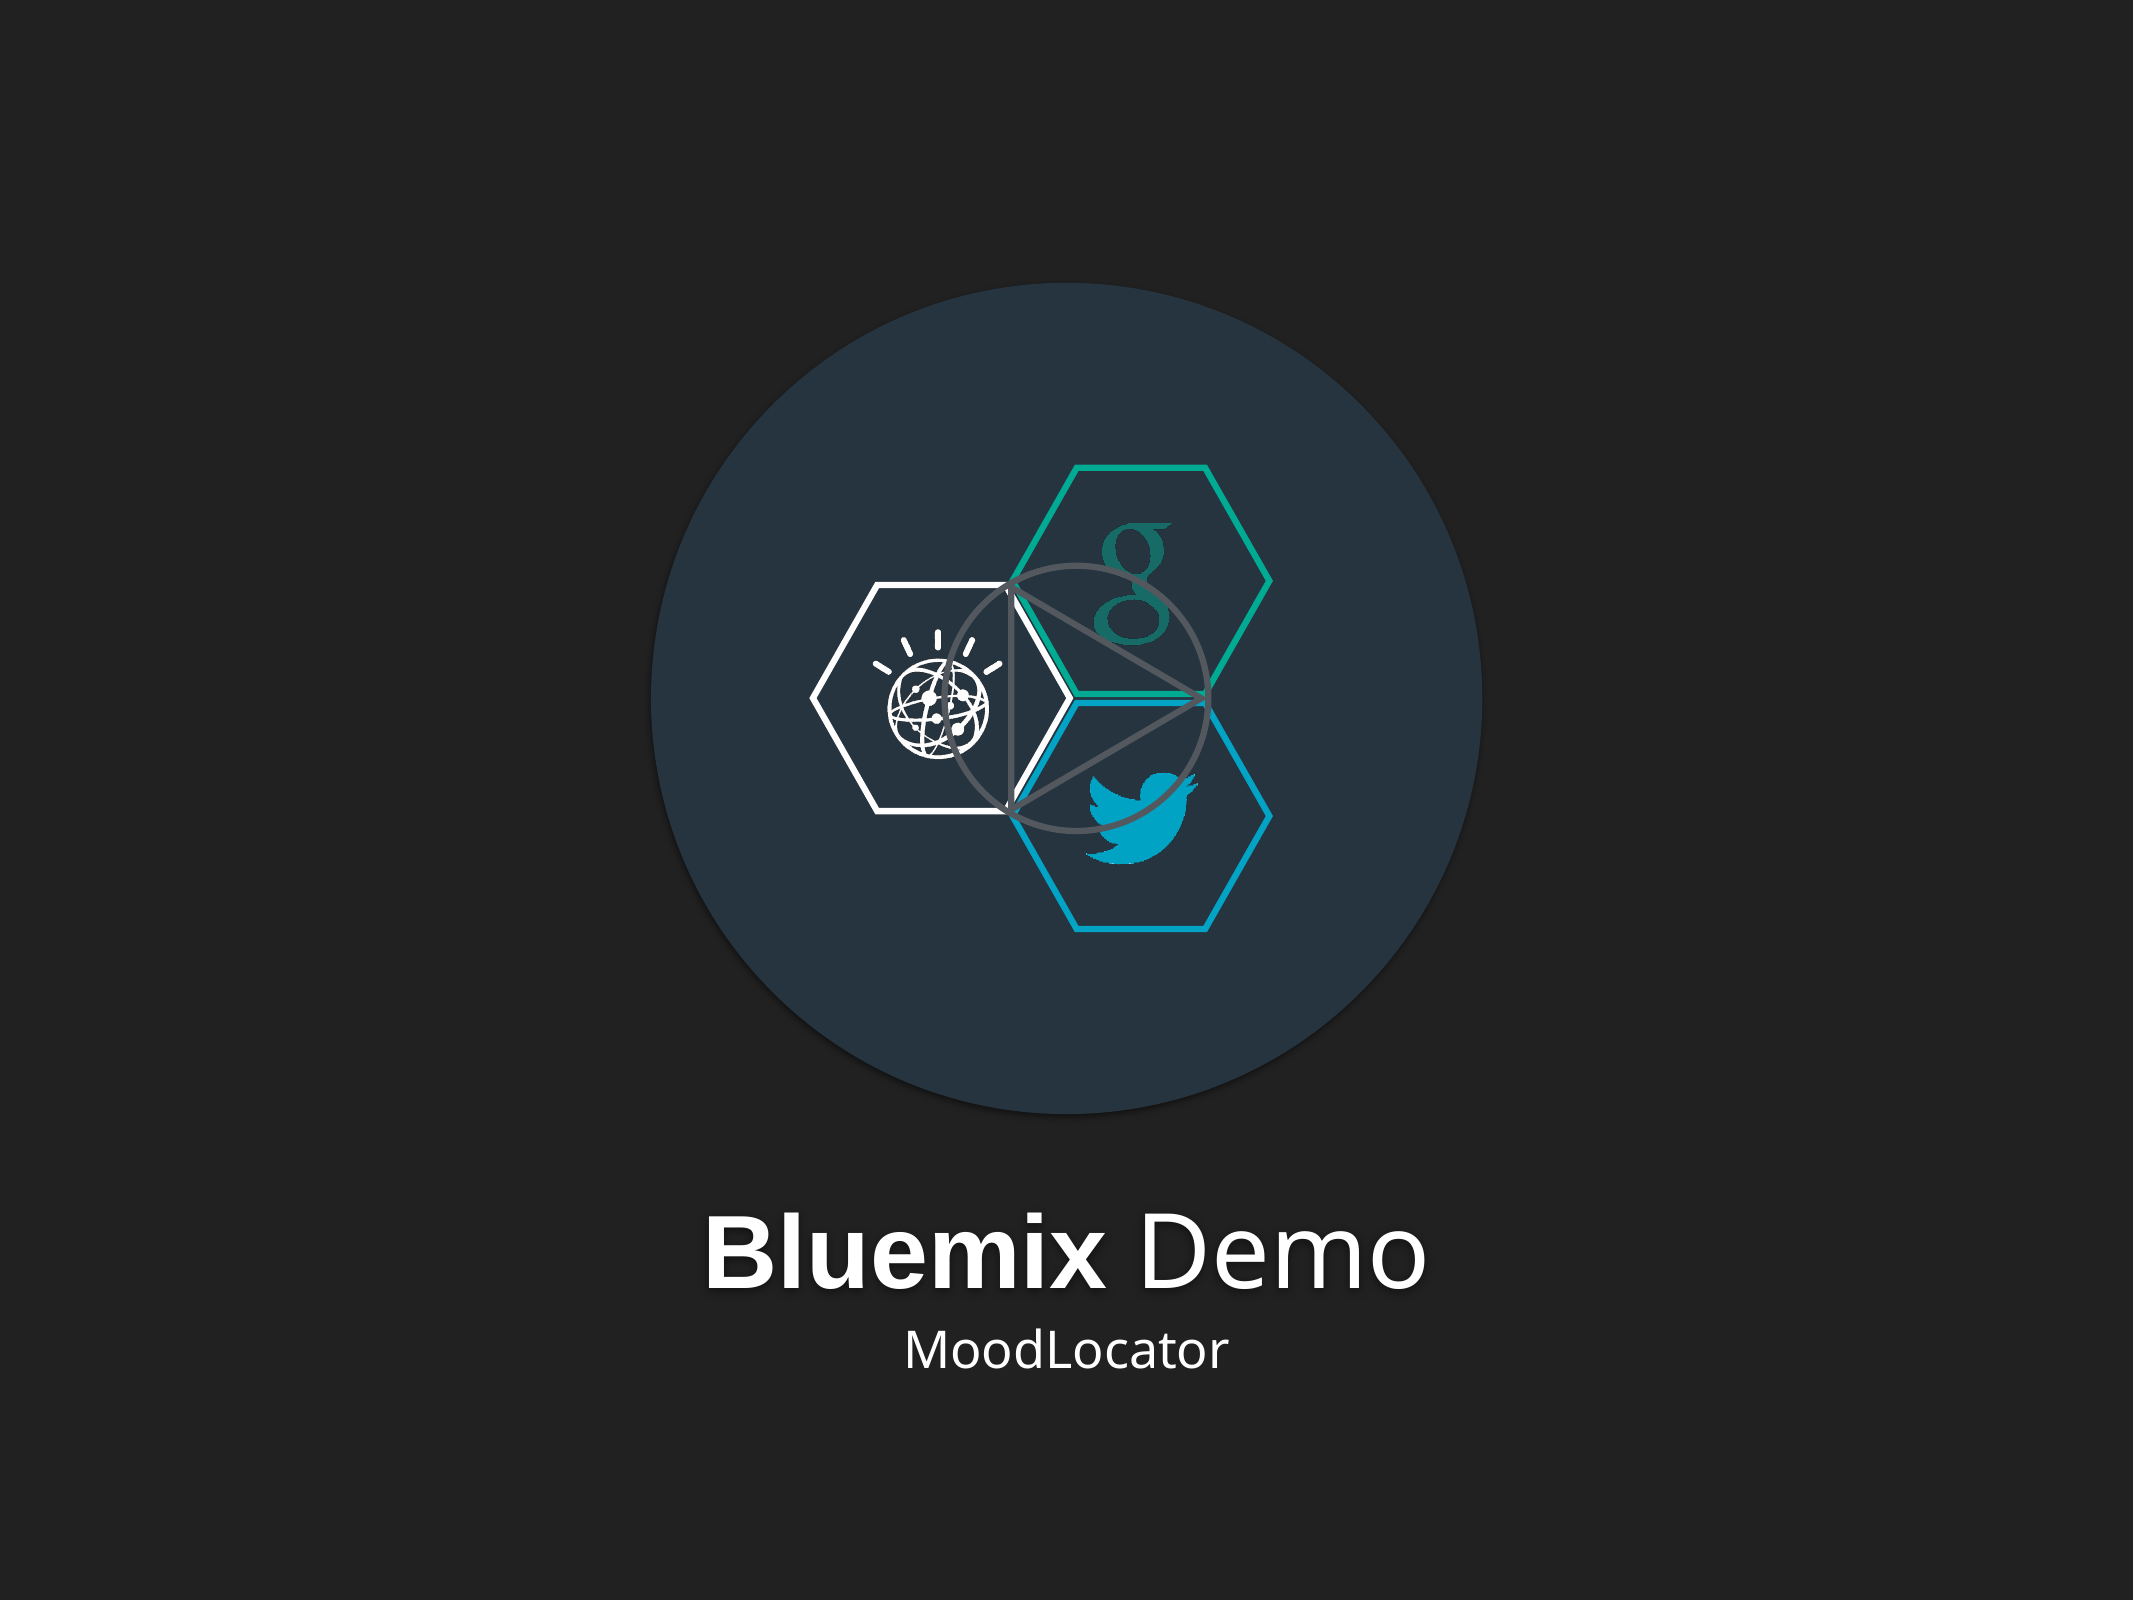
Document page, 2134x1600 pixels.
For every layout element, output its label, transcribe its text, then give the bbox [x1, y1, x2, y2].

text_box MoodLocator [590, 1320, 1543, 1388]
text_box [650, 282, 1483, 1115]
text_box Bluemix Demo [590, 1183, 1543, 1309]
